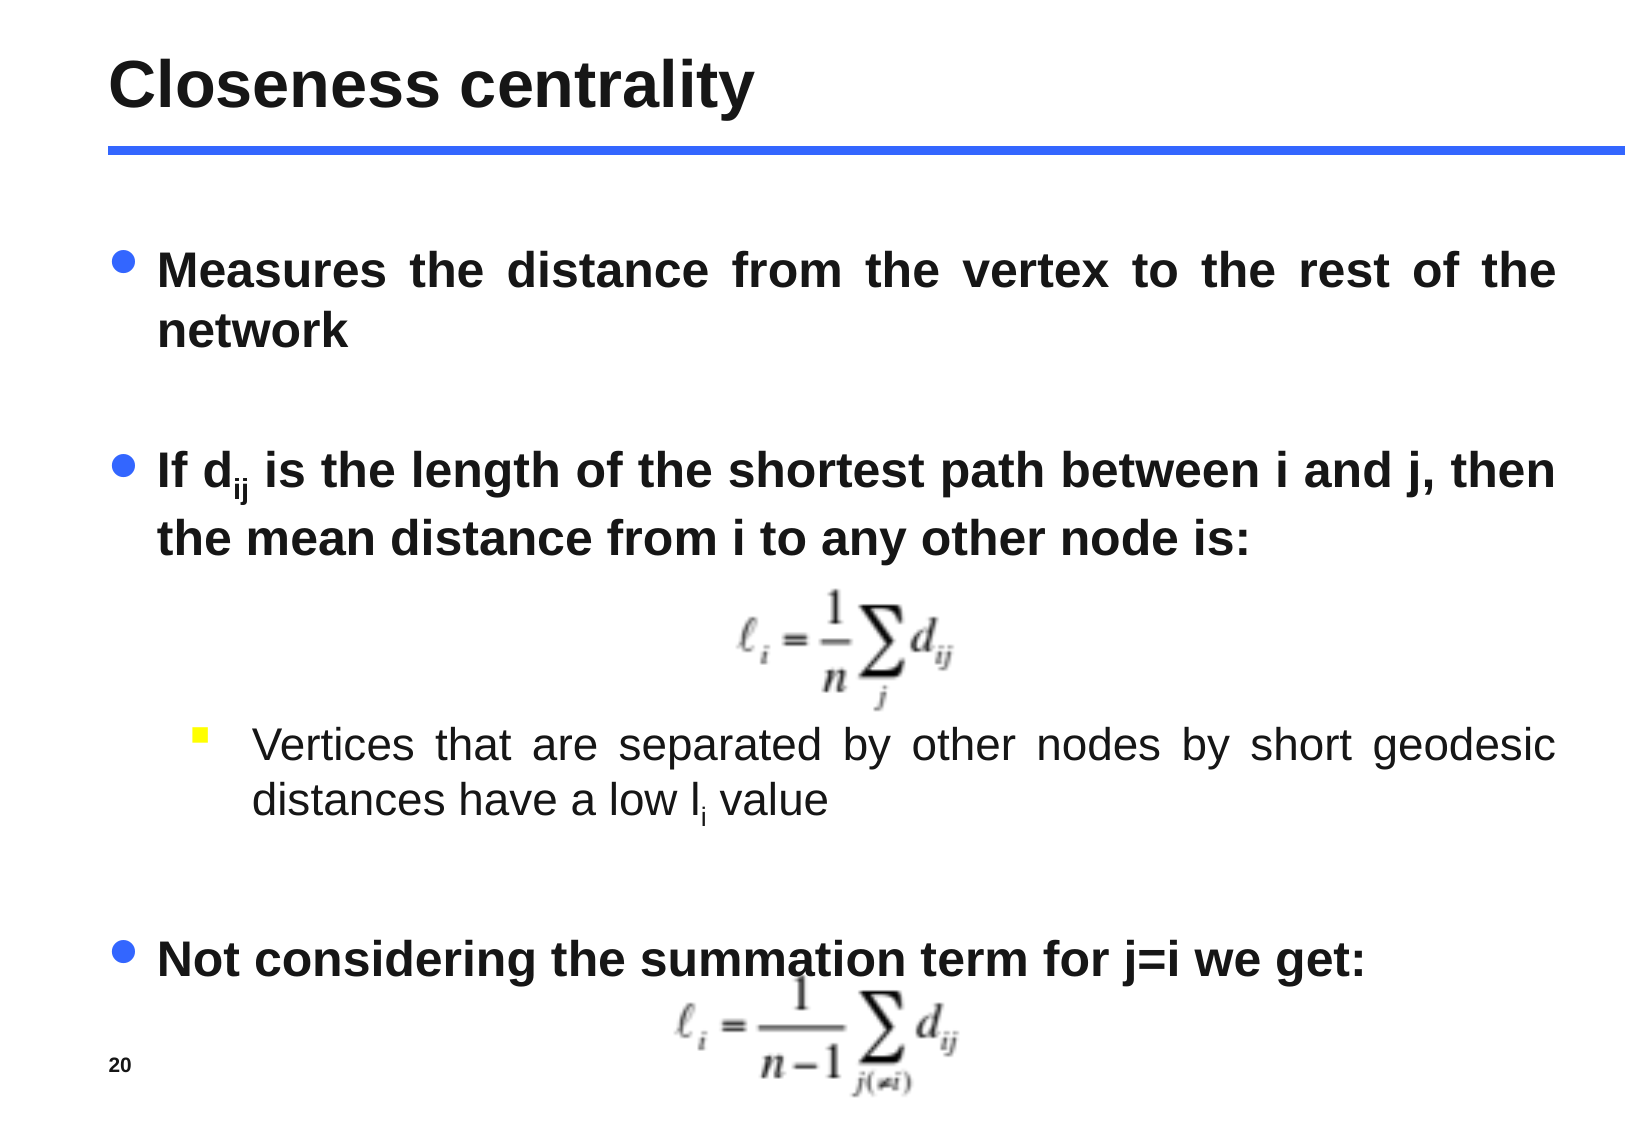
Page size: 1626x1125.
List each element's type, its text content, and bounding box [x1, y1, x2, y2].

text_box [731, 575, 961, 719]
list Measures the distance from the vertex to the rest of the network If dij is the length of the shortest path between i and j, then the mean distance from i to any other node is: Vertices that are separated by other nodes by short geodesic distances have a low li value Not considering the summation term for j=i we get: [108, 237, 1558, 975]
slide_number 20 [108, 1051, 188, 1077]
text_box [669, 961, 966, 1105]
title Closeness centrality [108, 30, 1558, 131]
